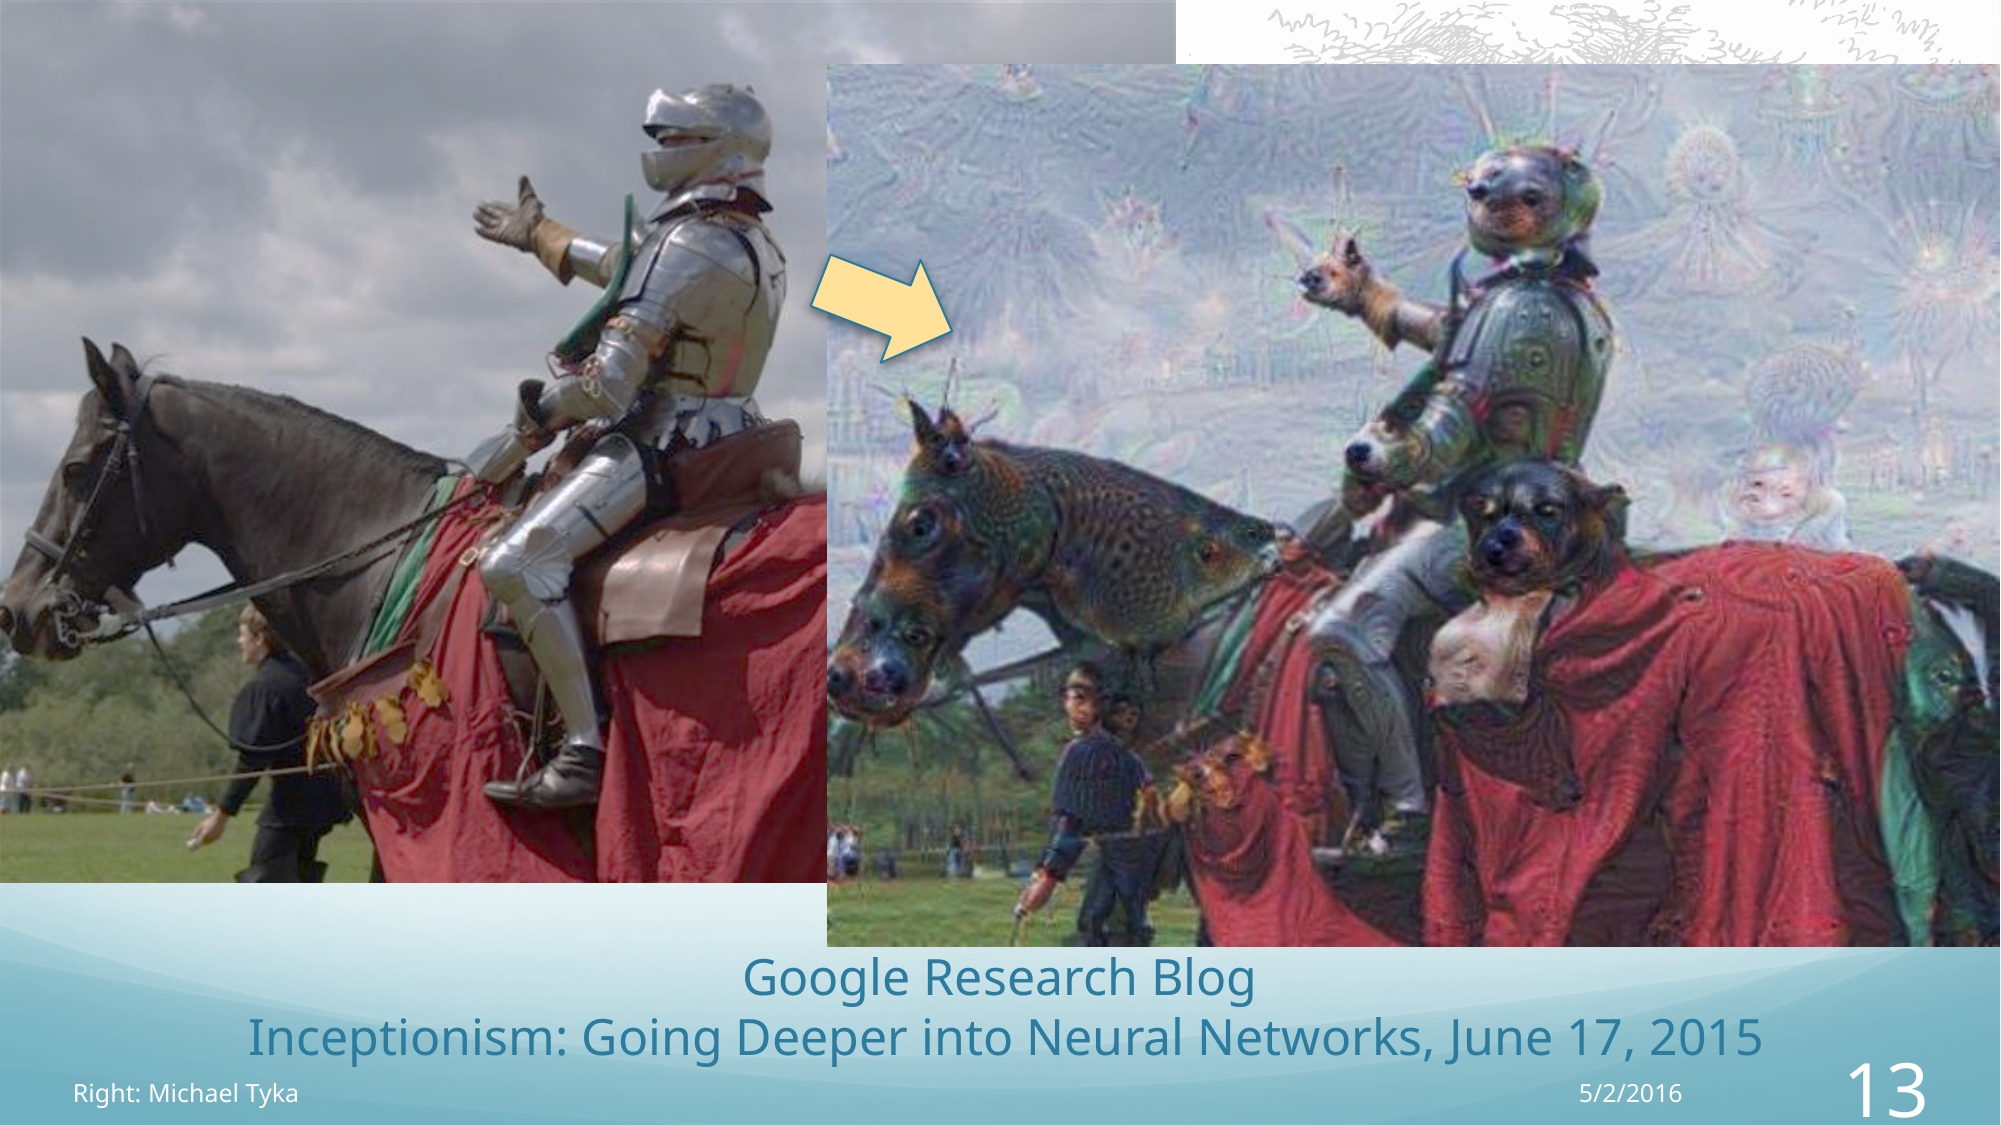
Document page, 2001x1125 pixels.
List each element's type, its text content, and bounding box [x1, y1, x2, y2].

text_box Google Research Blog Inceptionism: Going Deeper into Neural Networks, June 17, 2015 [214, 958, 1786, 1073]
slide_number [1231, 1073, 1698, 1123]
picture [0, 0, 2000, 948]
slide_number 13 [1727, 1063, 1945, 1124]
footer Right: Michael Tyka [57, 1062, 1117, 1123]
